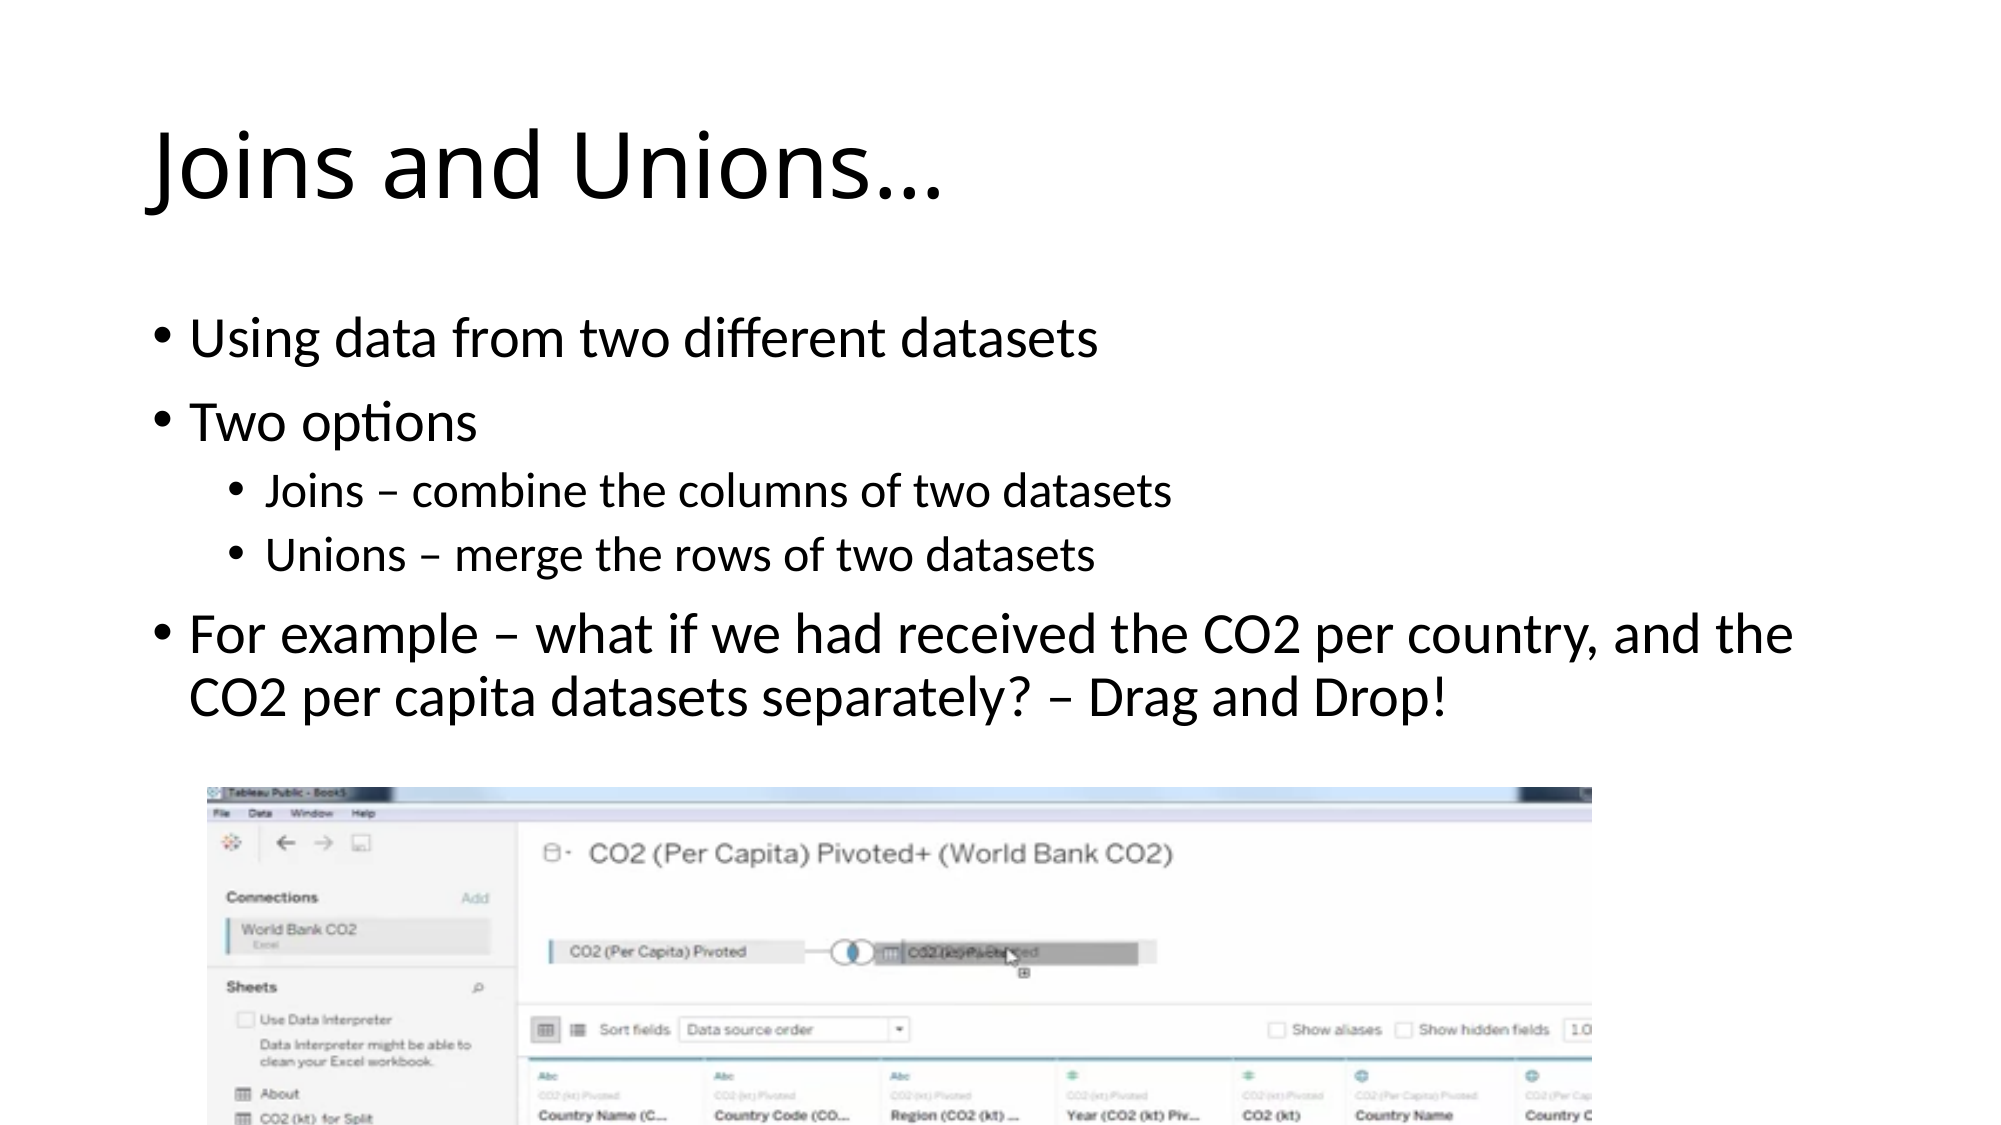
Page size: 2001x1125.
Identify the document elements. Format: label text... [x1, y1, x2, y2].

picture [207, 787, 1592, 1125]
title Joins and Unions… [137, 59, 1863, 278]
list Using data from two different datasets Two options Joins – combine the columns of two datasets Unions – merge the rows of two datasets For example – what if we had received the CO2 per country, and the CO2 per capita datasets separately? – Drag and Drop! [137, 299, 1863, 1014]
